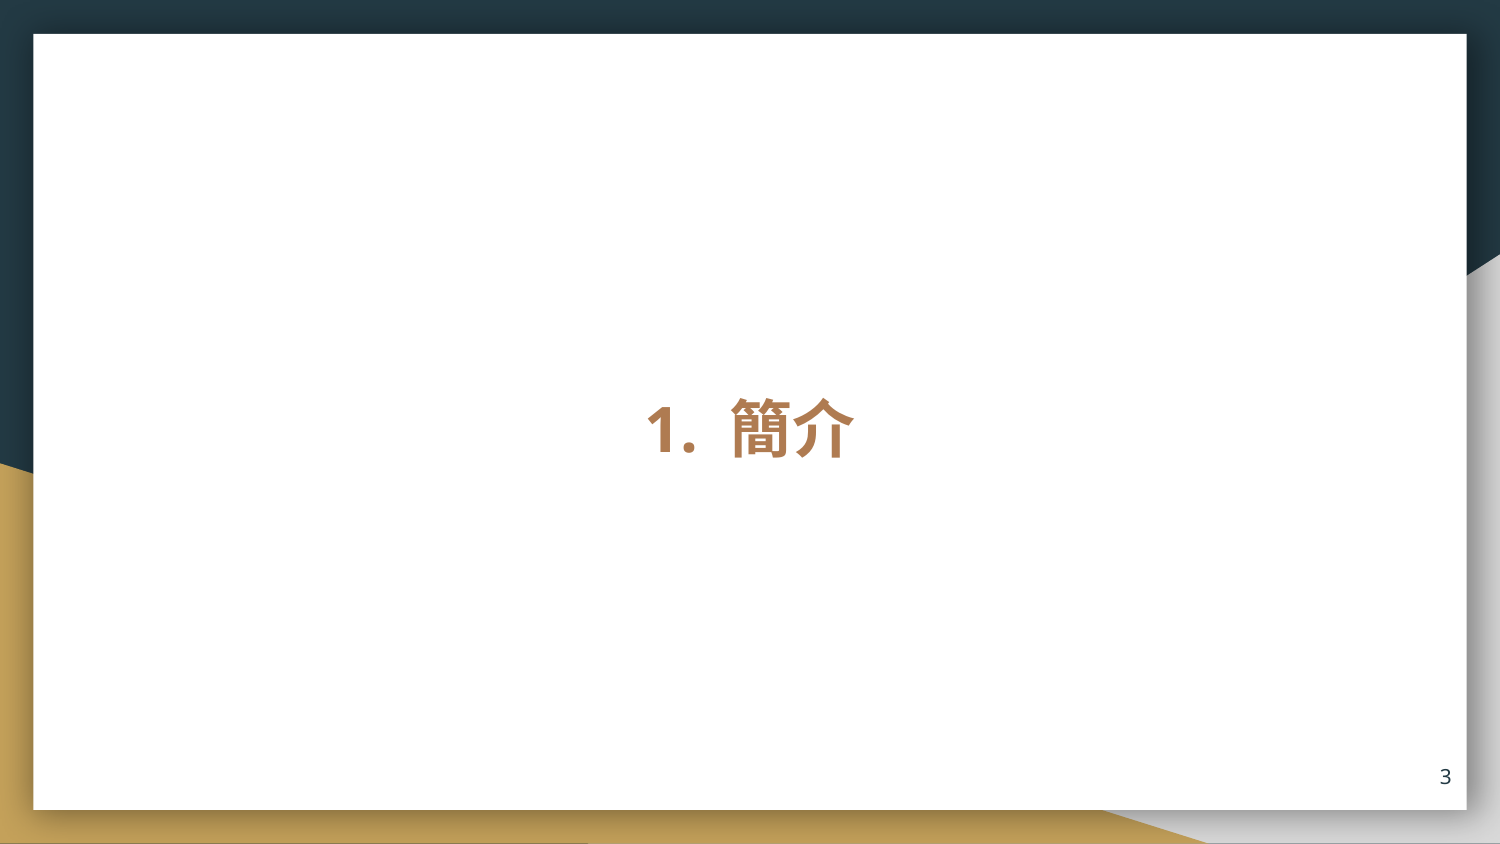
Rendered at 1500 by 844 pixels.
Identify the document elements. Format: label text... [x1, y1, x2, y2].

slide_number 3 [1376, 745, 1467, 810]
title 1. 簡介 [51, 374, 1449, 469]
